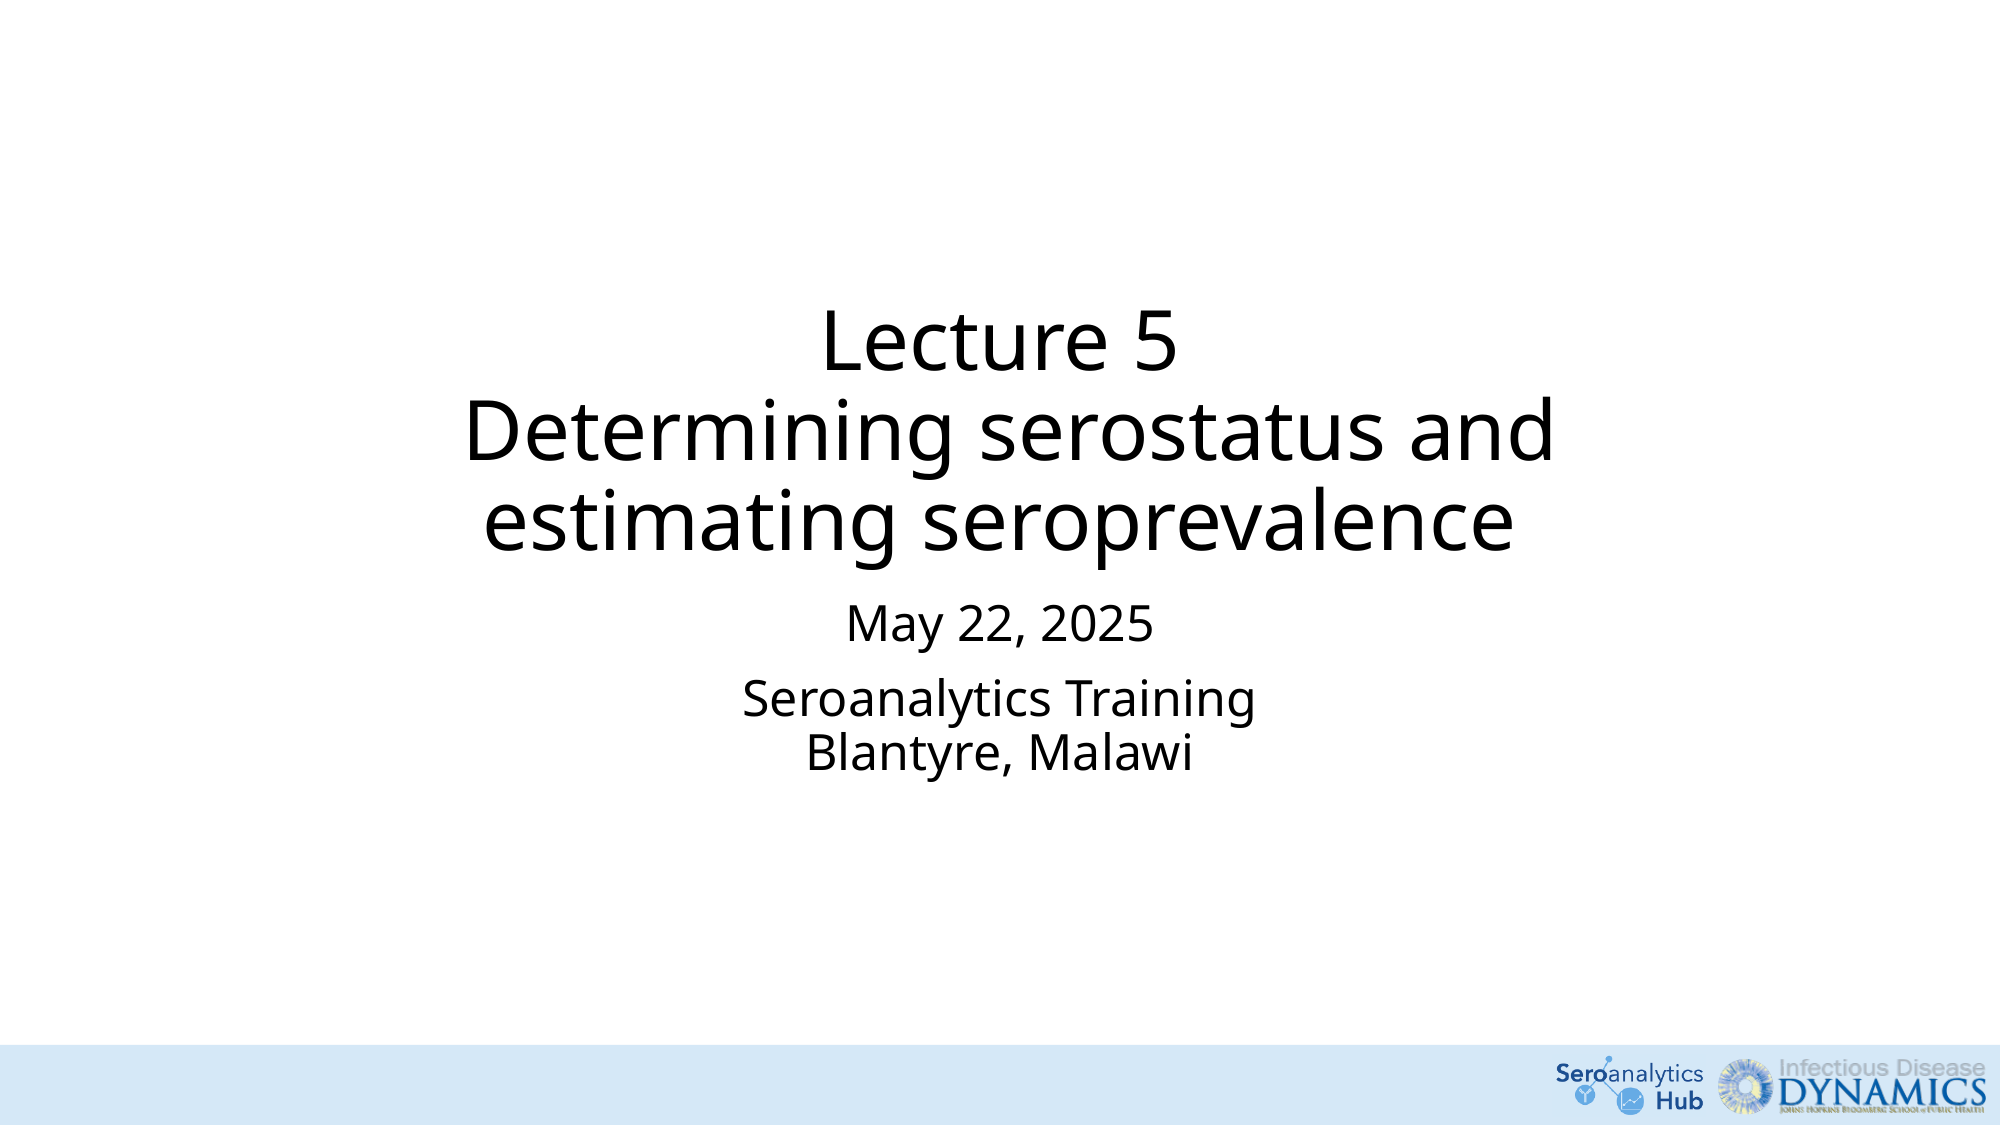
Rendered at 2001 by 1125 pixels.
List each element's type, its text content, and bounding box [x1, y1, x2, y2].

picture [1719, 1059, 1986, 1115]
subtitle May 22, 2025 Seroanalytics Training Blantyre, Malawi [249, 590, 1750, 863]
title Lecture 5 Determining serostatus and estimating seroprevalence [249, 184, 1750, 576]
